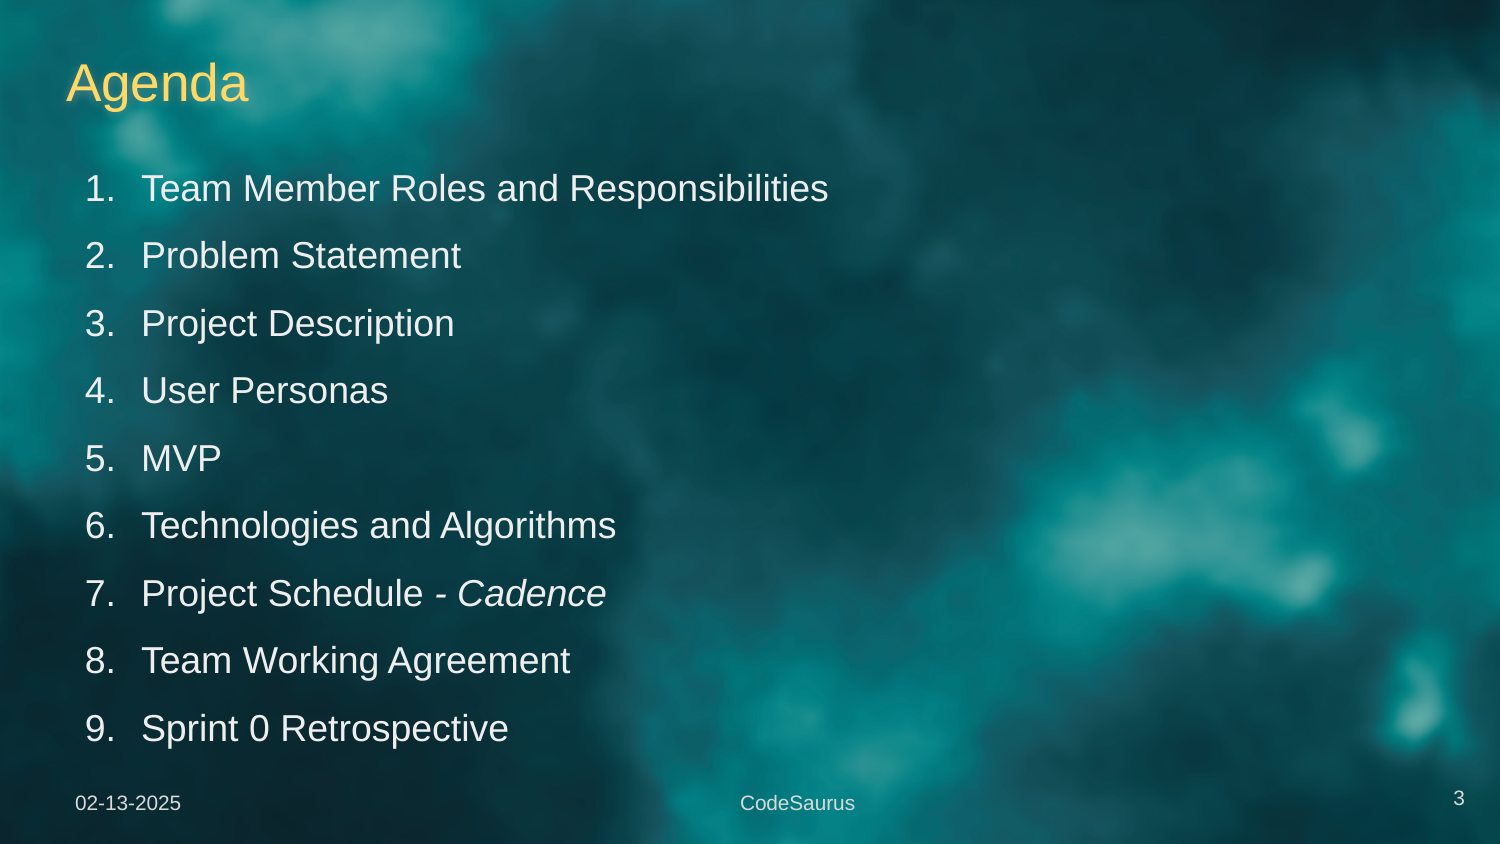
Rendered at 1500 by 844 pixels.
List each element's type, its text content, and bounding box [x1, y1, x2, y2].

picture [0, 0, 1500, 844]
slide_number ‹#› [1389, 764, 1480, 830]
list Team Member Roles and Responsibilities Problem Statement Project Description User Personas MVP Technologies and Algorithms Project Schedule - Cadence Team Working Agreement Sprint 0 Retrospective [51, 126, 944, 765]
title Agenda [51, 33, 1449, 128]
